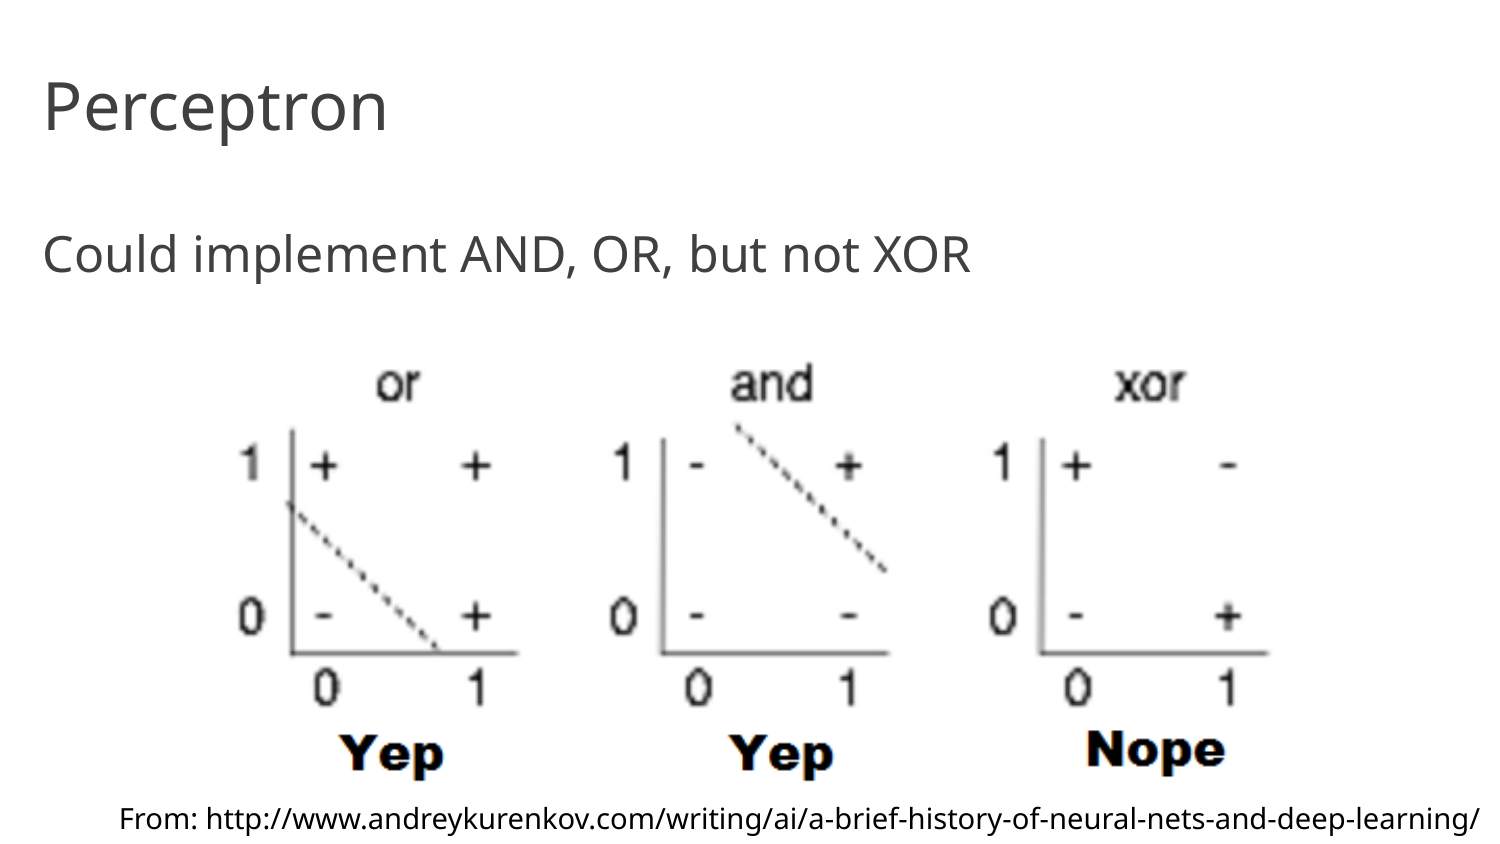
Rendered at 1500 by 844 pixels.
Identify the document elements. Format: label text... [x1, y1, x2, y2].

picture [222, 320, 1286, 824]
title Perceptron [27, 33, 1480, 175]
text_box From: http://www.andreykurenkov.com/writing/ai/a-brief-history-of-neural-nets-and-deep-learning/ [104, 793, 1497, 843]
list Could implement AND, OR, but not XOR [27, 215, 1480, 382]
